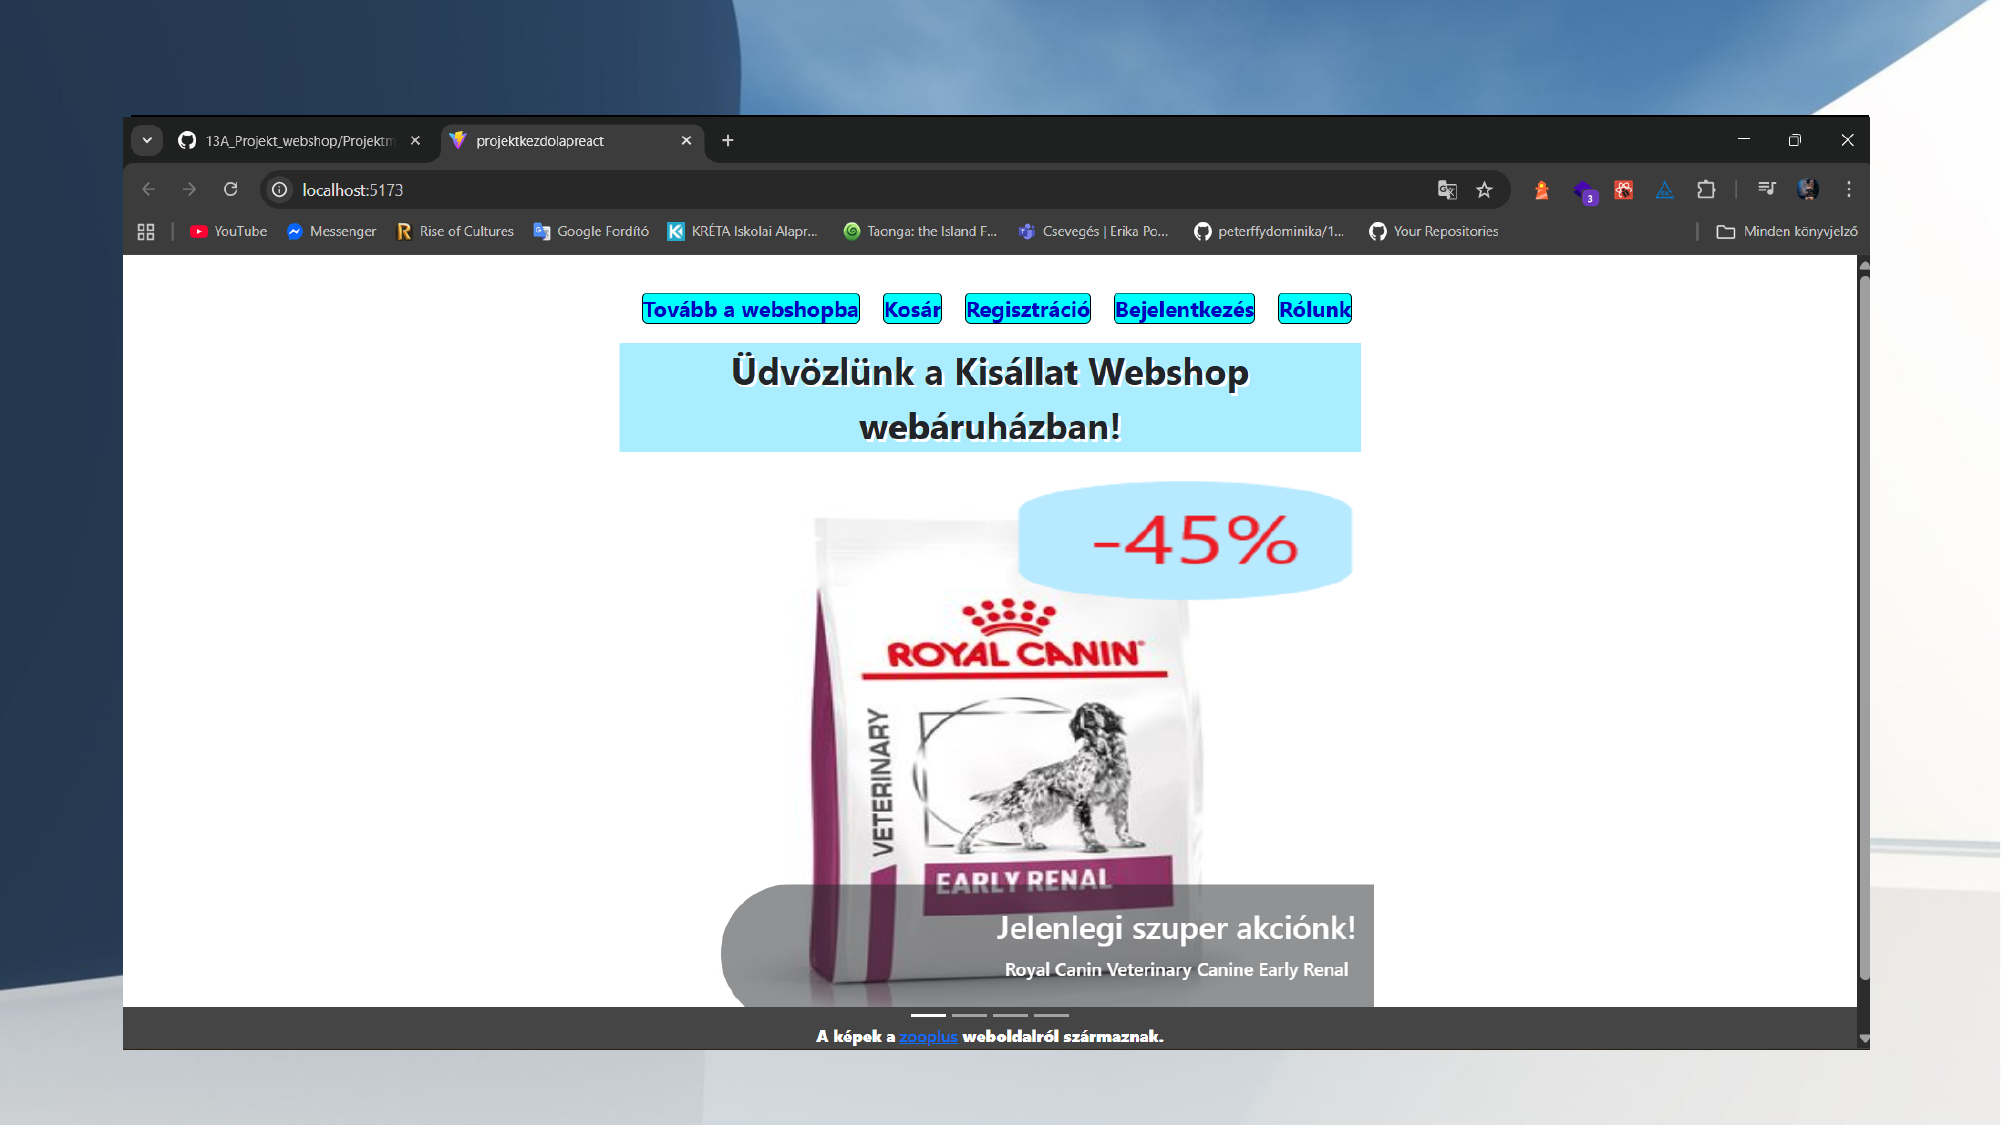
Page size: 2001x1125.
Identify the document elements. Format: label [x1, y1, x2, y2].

picture [0, 0, 2001, 1125]
list [123, 117, 1870, 1050]
